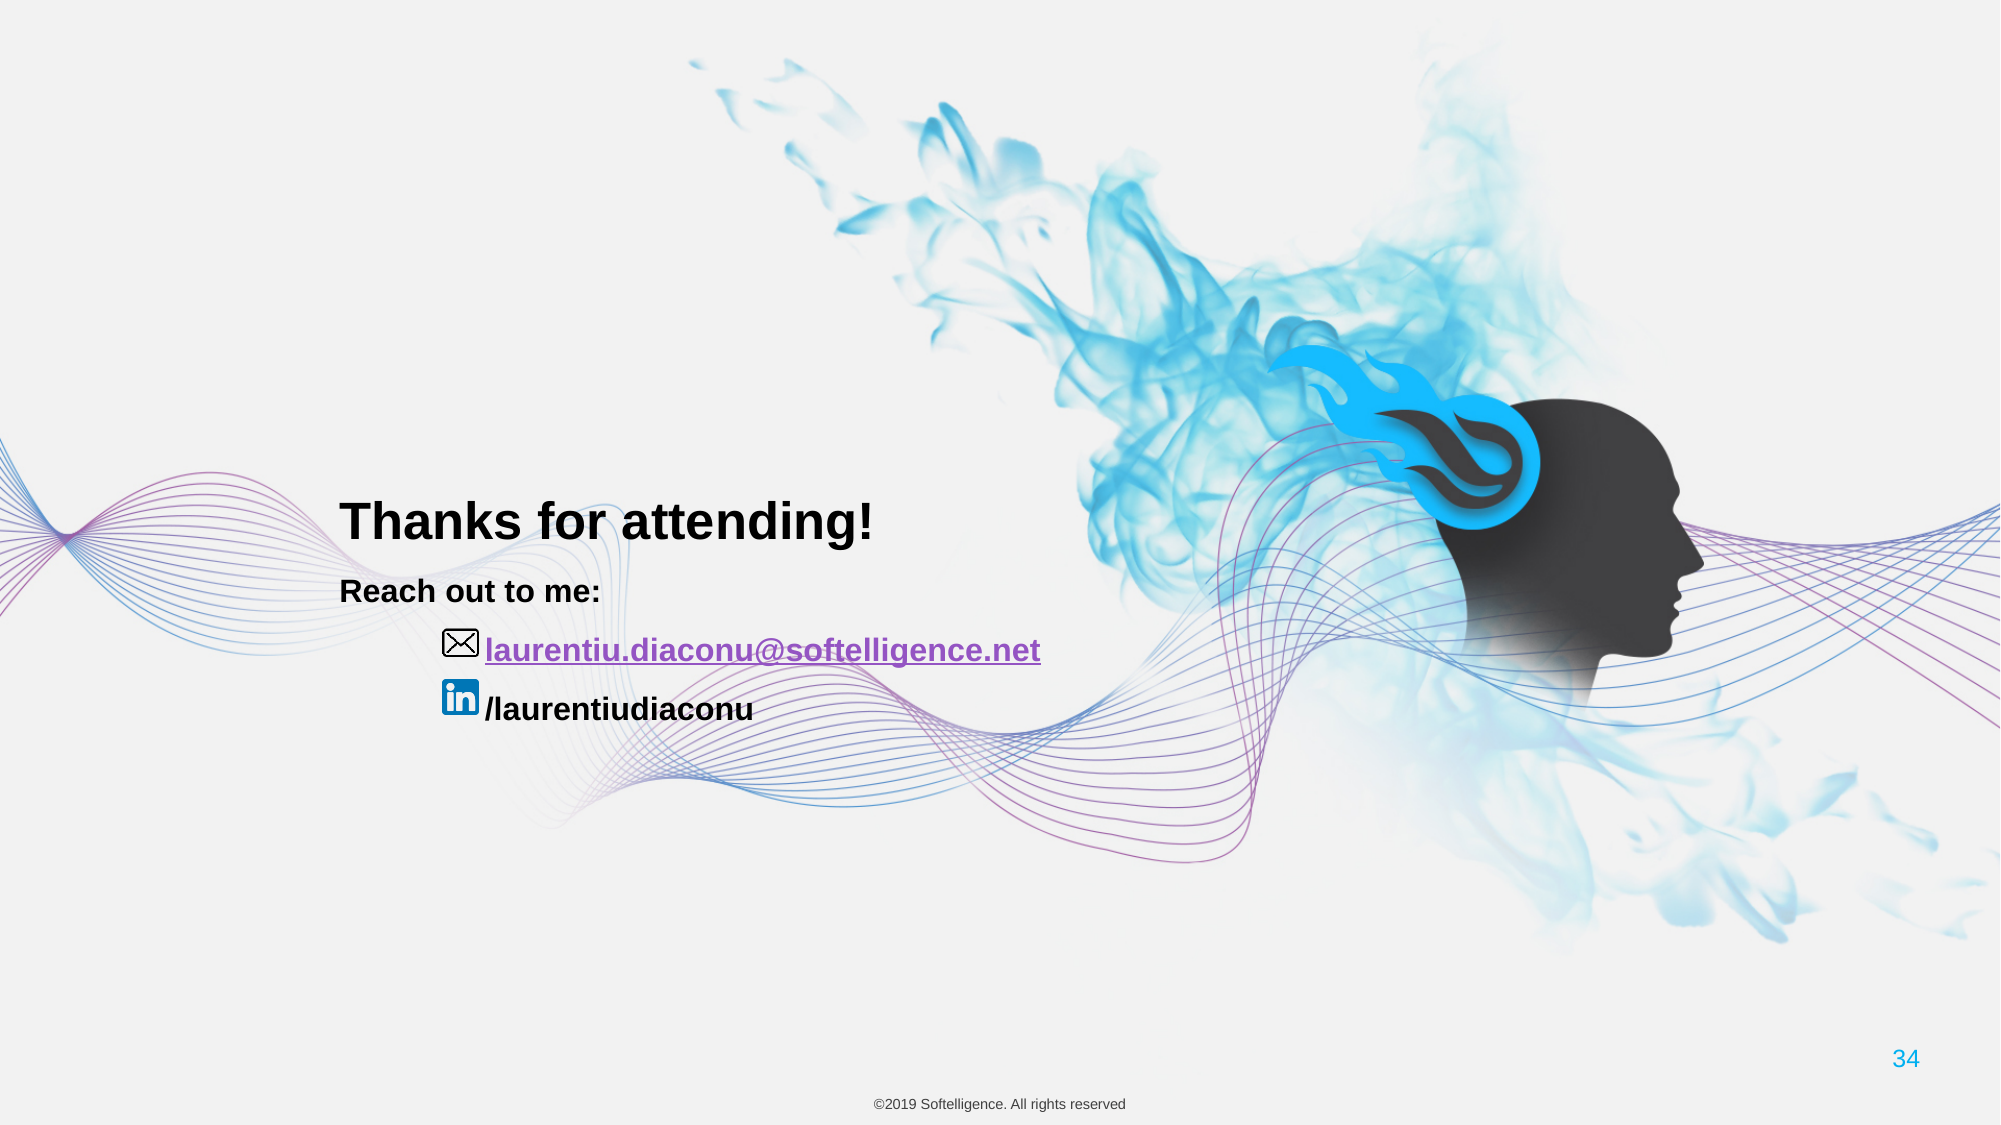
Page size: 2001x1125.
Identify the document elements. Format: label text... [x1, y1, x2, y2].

list Thanks for attending! Reach out to me: laurentiu.diaconu@softelligence.net /laurentiudiaconu [324, 479, 1134, 735]
footer ©2019 Softelligence. All rights reserved [0, 1087, 2000, 1125]
picture [0, 0, 2001, 1125]
slide_number 34 [1485, 1027, 1936, 1088]
